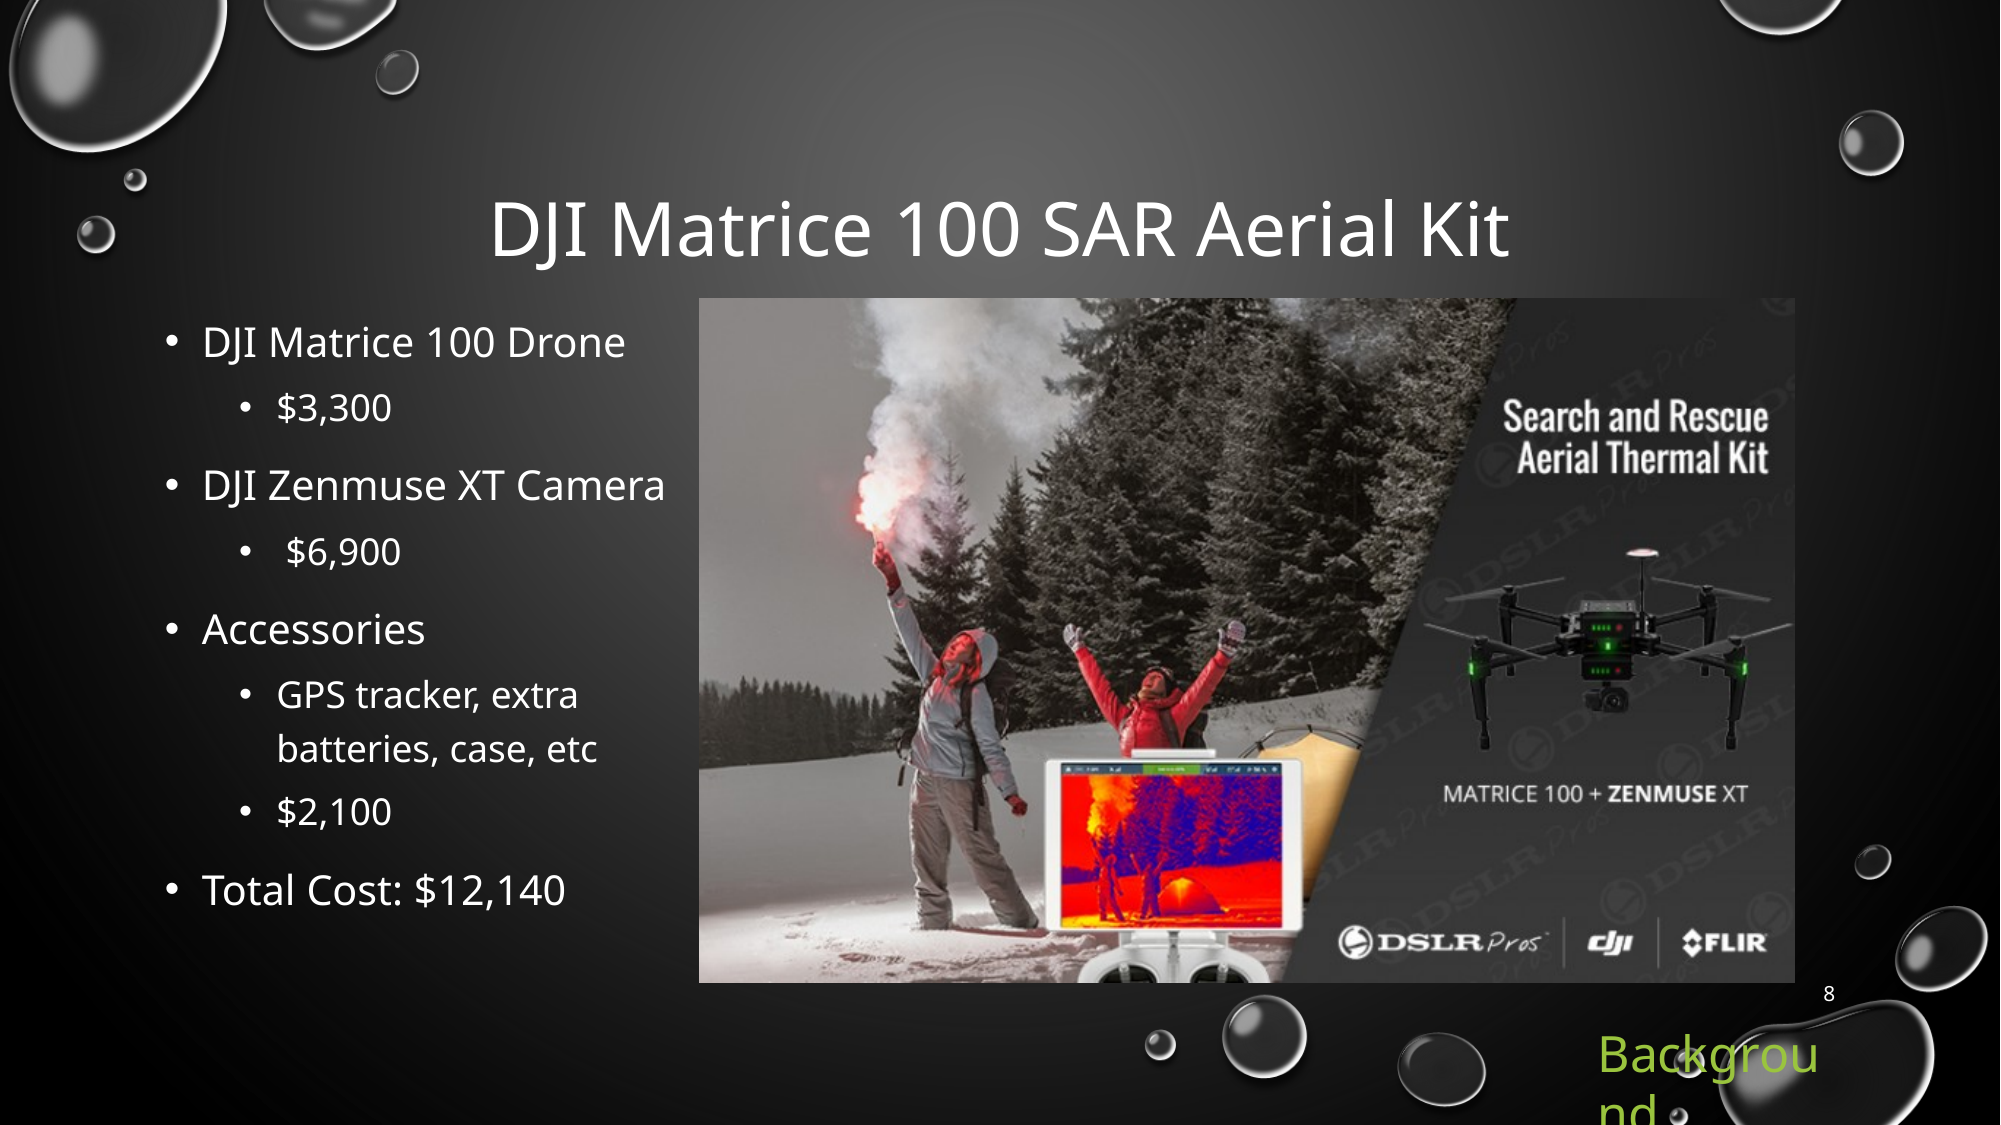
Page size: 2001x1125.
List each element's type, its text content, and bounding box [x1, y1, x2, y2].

picture [0, 0, 2000, 1125]
text_box Background [1582, 1014, 1851, 1125]
list DJI Matrice 100 Drone $3,300 DJI Zenmuse XT Camera $6,900 Accessories GPS tracker, extra batteries, case, etc $2,100 Total Cost: $12,140 [149, 298, 688, 987]
title DJI Matrice 100 SAR Aerial Kit [149, 101, 1851, 364]
slide_number 8 [1724, 965, 1851, 1014]
